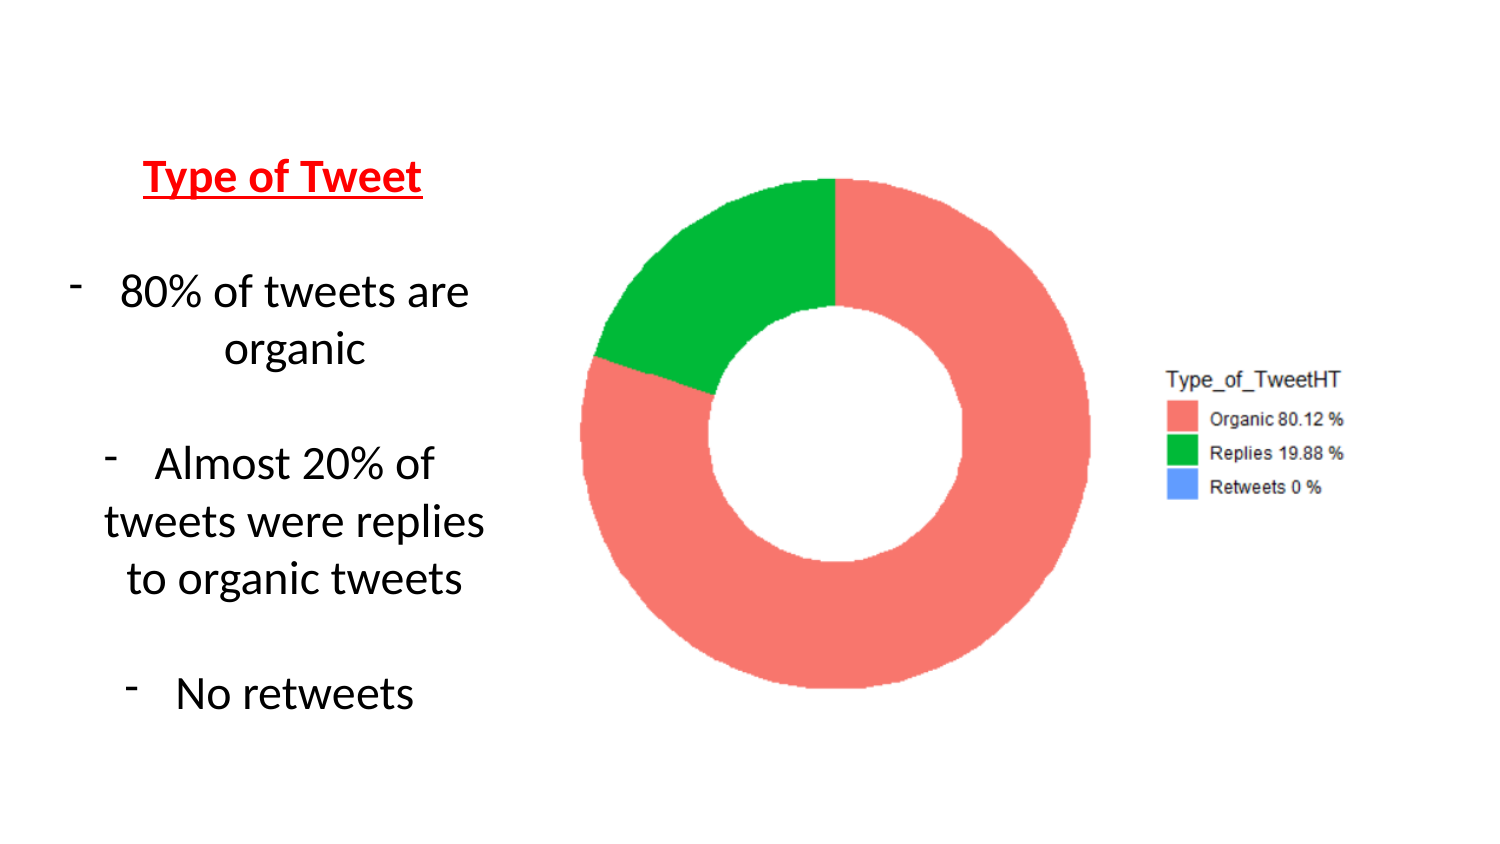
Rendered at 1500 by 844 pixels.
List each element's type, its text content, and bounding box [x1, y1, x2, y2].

text_box Type of Tweet 80% of tweets are organic Almost 20% of tweets were replies to organic tweets No retweets [20, 133, 514, 730]
picture [527, 132, 1392, 730]
